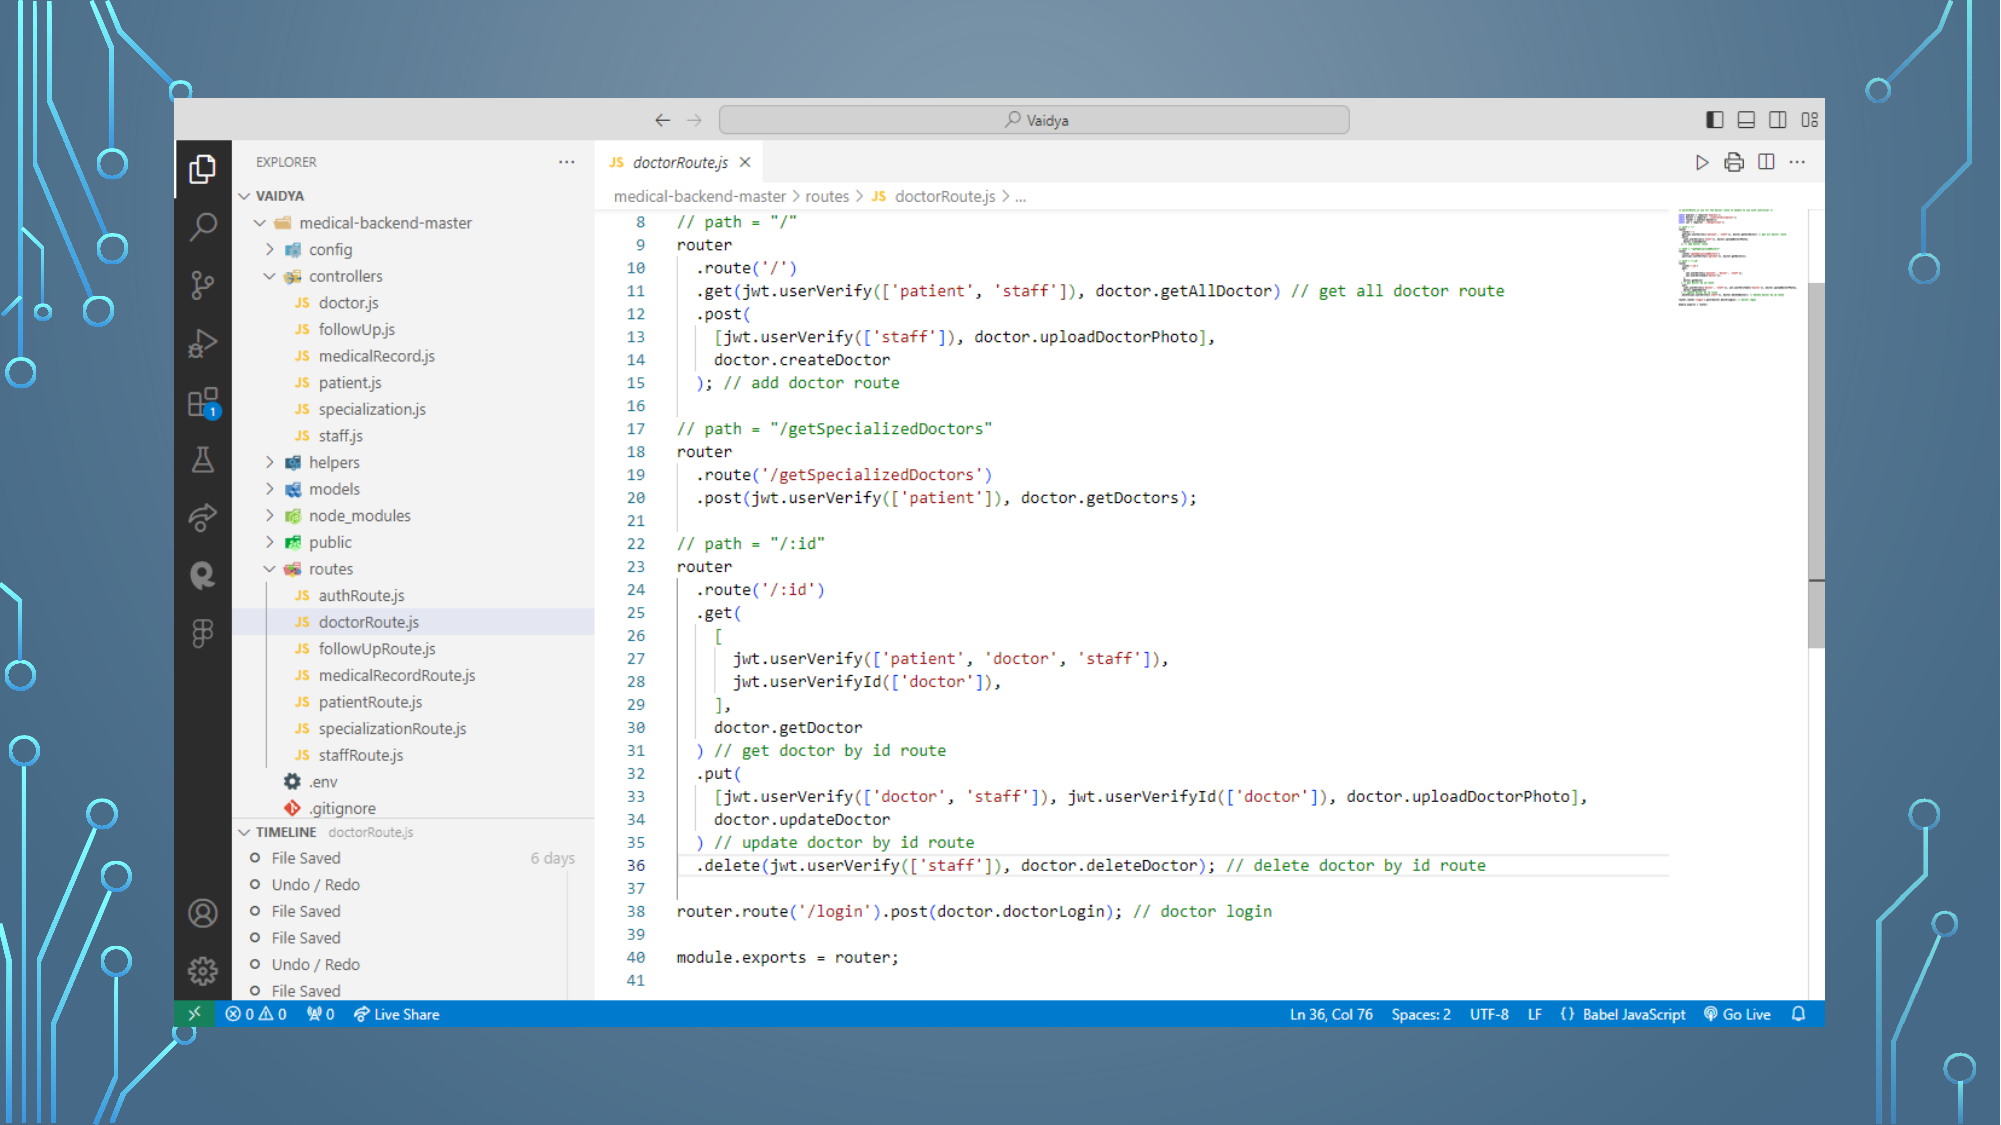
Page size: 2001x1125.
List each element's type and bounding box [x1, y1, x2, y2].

picture [174, 98, 1826, 1027]
